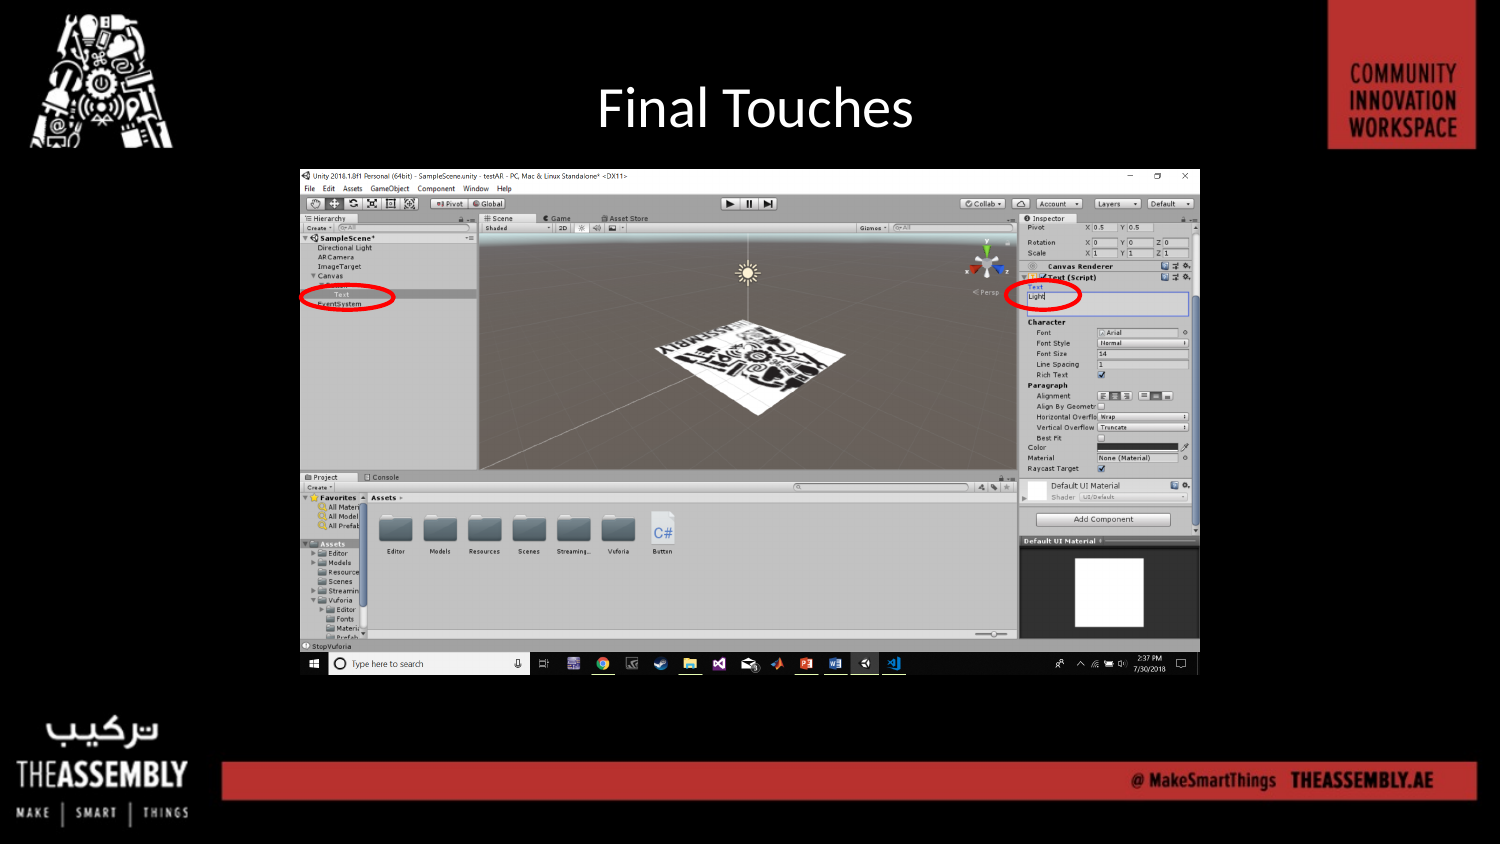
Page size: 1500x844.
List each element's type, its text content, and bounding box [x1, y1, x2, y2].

text_box [32, 185, 1425, 732]
text_box Final Touches [74, 33, 1425, 175]
picture [0, 0, 1500, 844]
